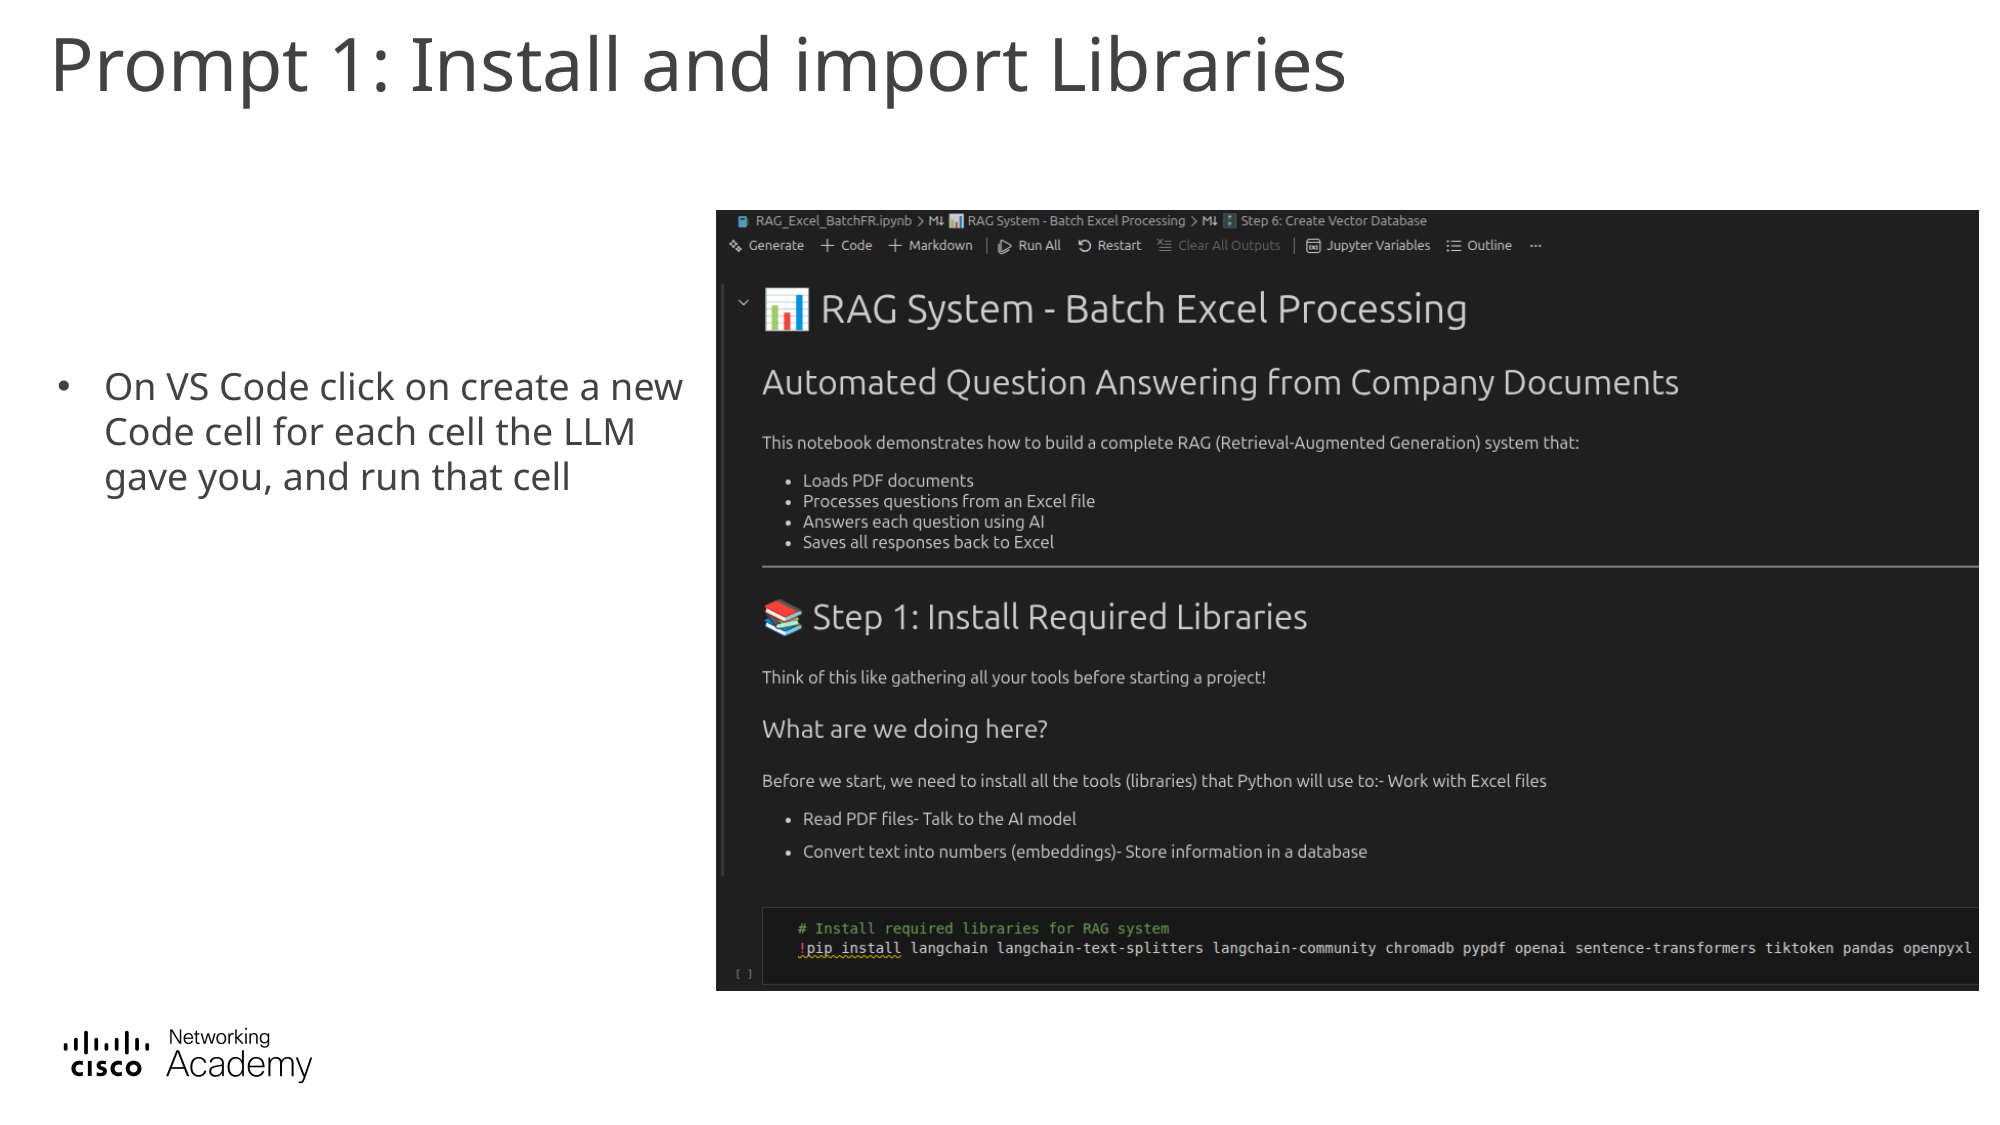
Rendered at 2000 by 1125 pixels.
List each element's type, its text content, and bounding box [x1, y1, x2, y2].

picture [60, 1024, 316, 1087]
picture [716, 209, 1980, 991]
title Prompt 1: Install and import Libraries [42, 13, 1842, 127]
text_box On VS Code click on create a new Code cell for each cell the LLM gave you, and run that cell [42, 355, 711, 506]
